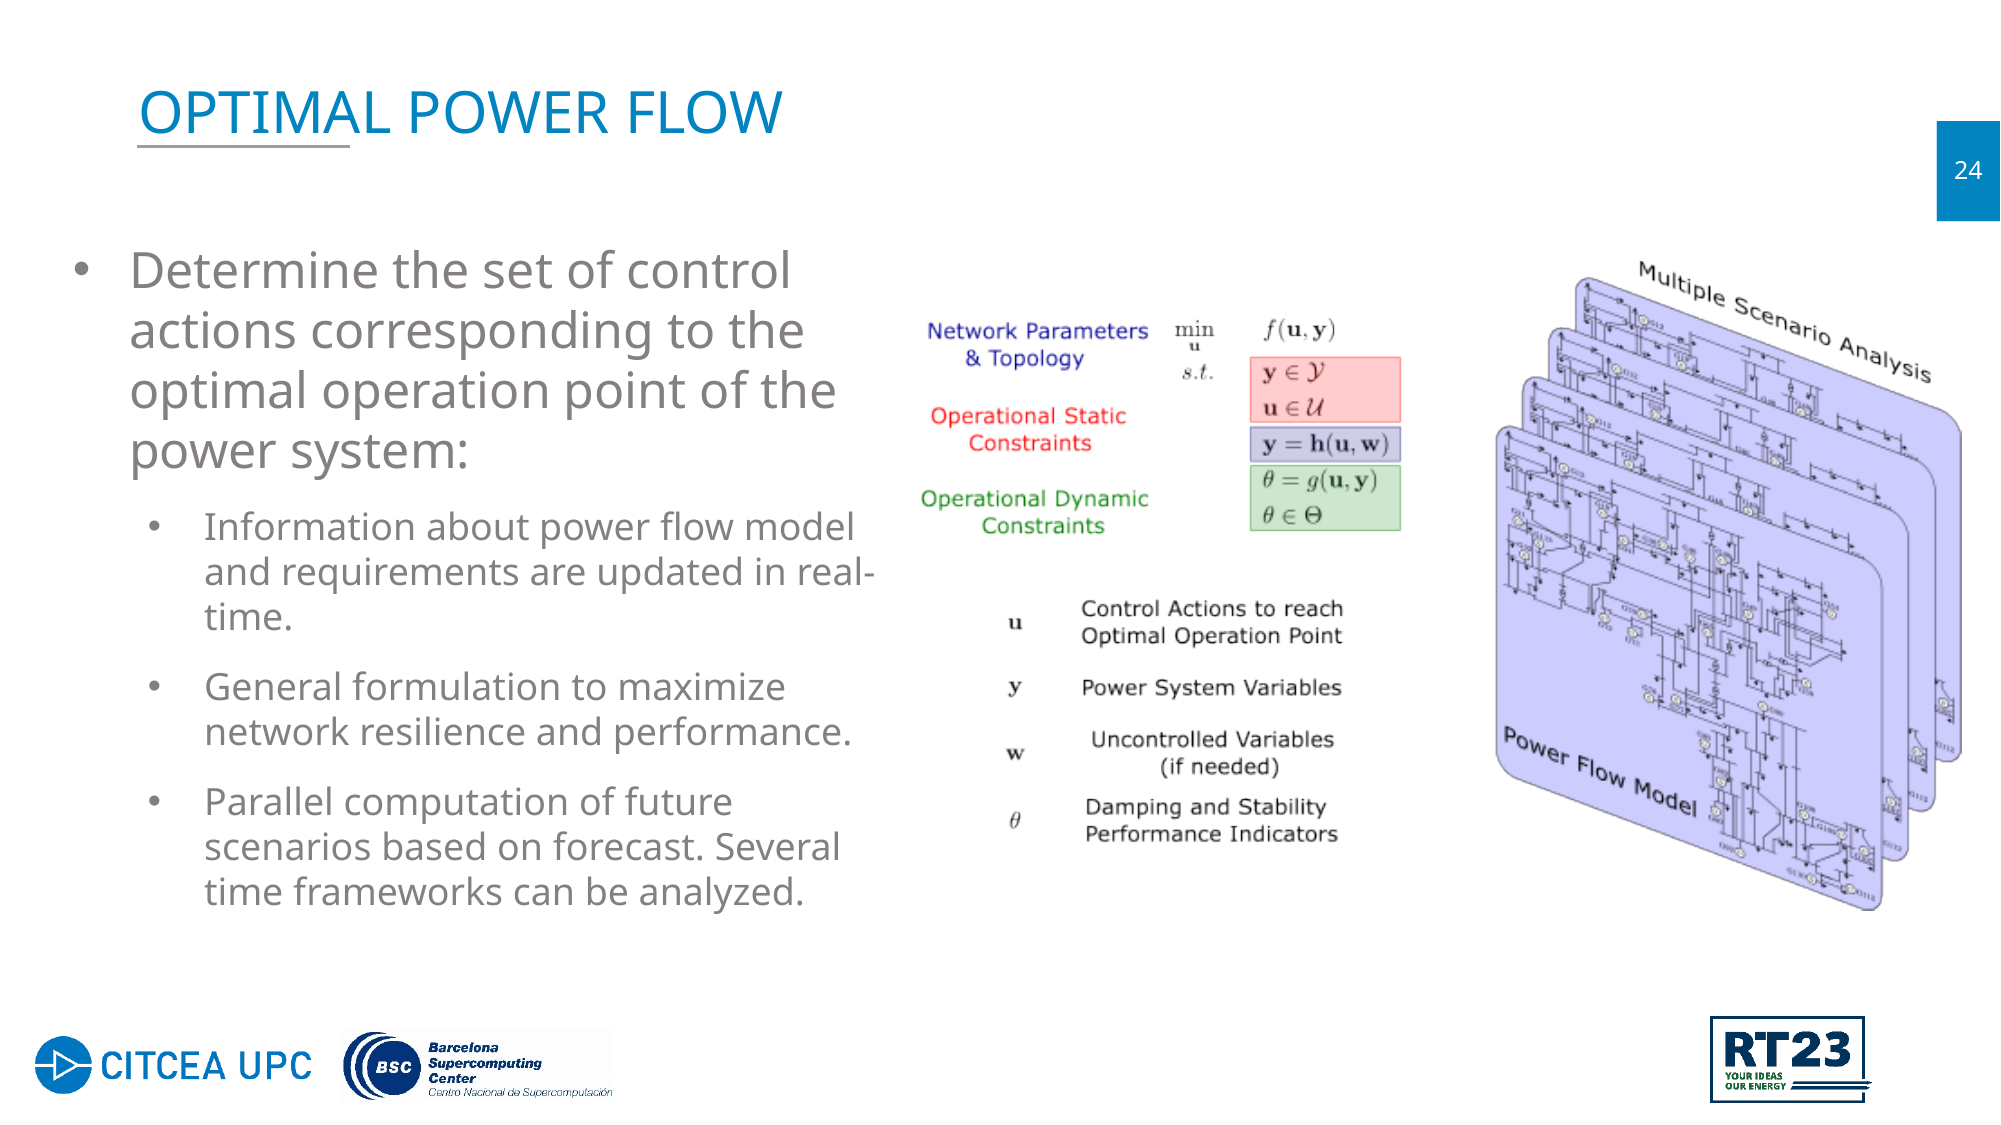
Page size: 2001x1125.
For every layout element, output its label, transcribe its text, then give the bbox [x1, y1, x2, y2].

list Determine the set of control actions corresponding to the optimal operation point of the power system: Information about power flow model and requirements are updated in real-time. General formulation to maximize network resilience and performance. Parallel computation of future scenarios based on forecast. Several time frameworks can be analyzed. [57, 230, 898, 1061]
title OPTIMAL POWER FLOW [123, 76, 1849, 171]
picture [341, 1028, 614, 1102]
picture [33, 1036, 312, 1094]
picture [921, 260, 1962, 911]
picture [1710, 1016, 1872, 1103]
slide_number 24 [1936, 141, 2000, 202]
